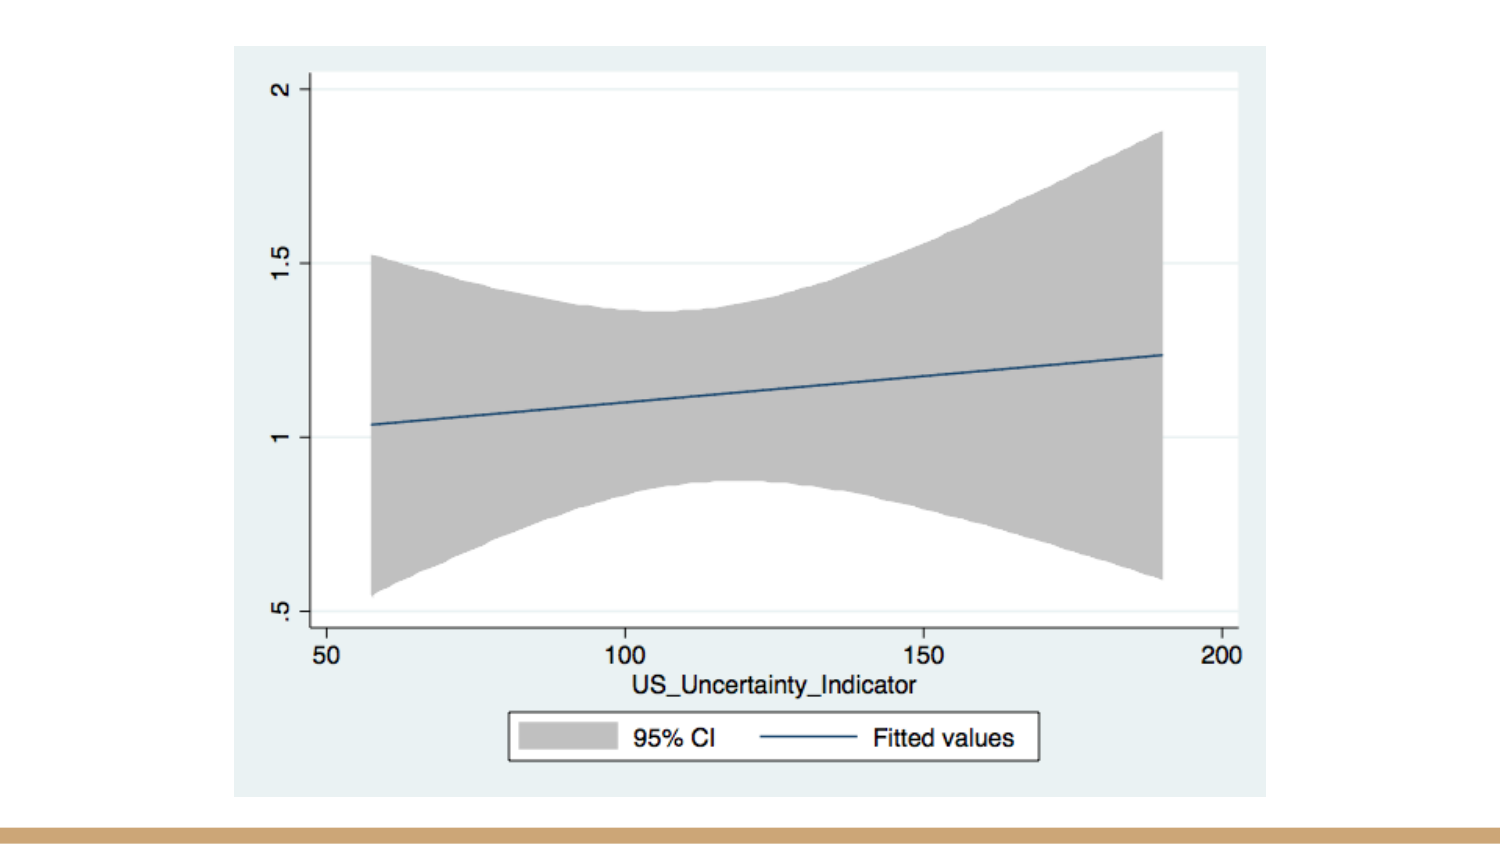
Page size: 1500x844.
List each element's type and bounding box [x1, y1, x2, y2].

picture [234, 46, 1266, 798]
